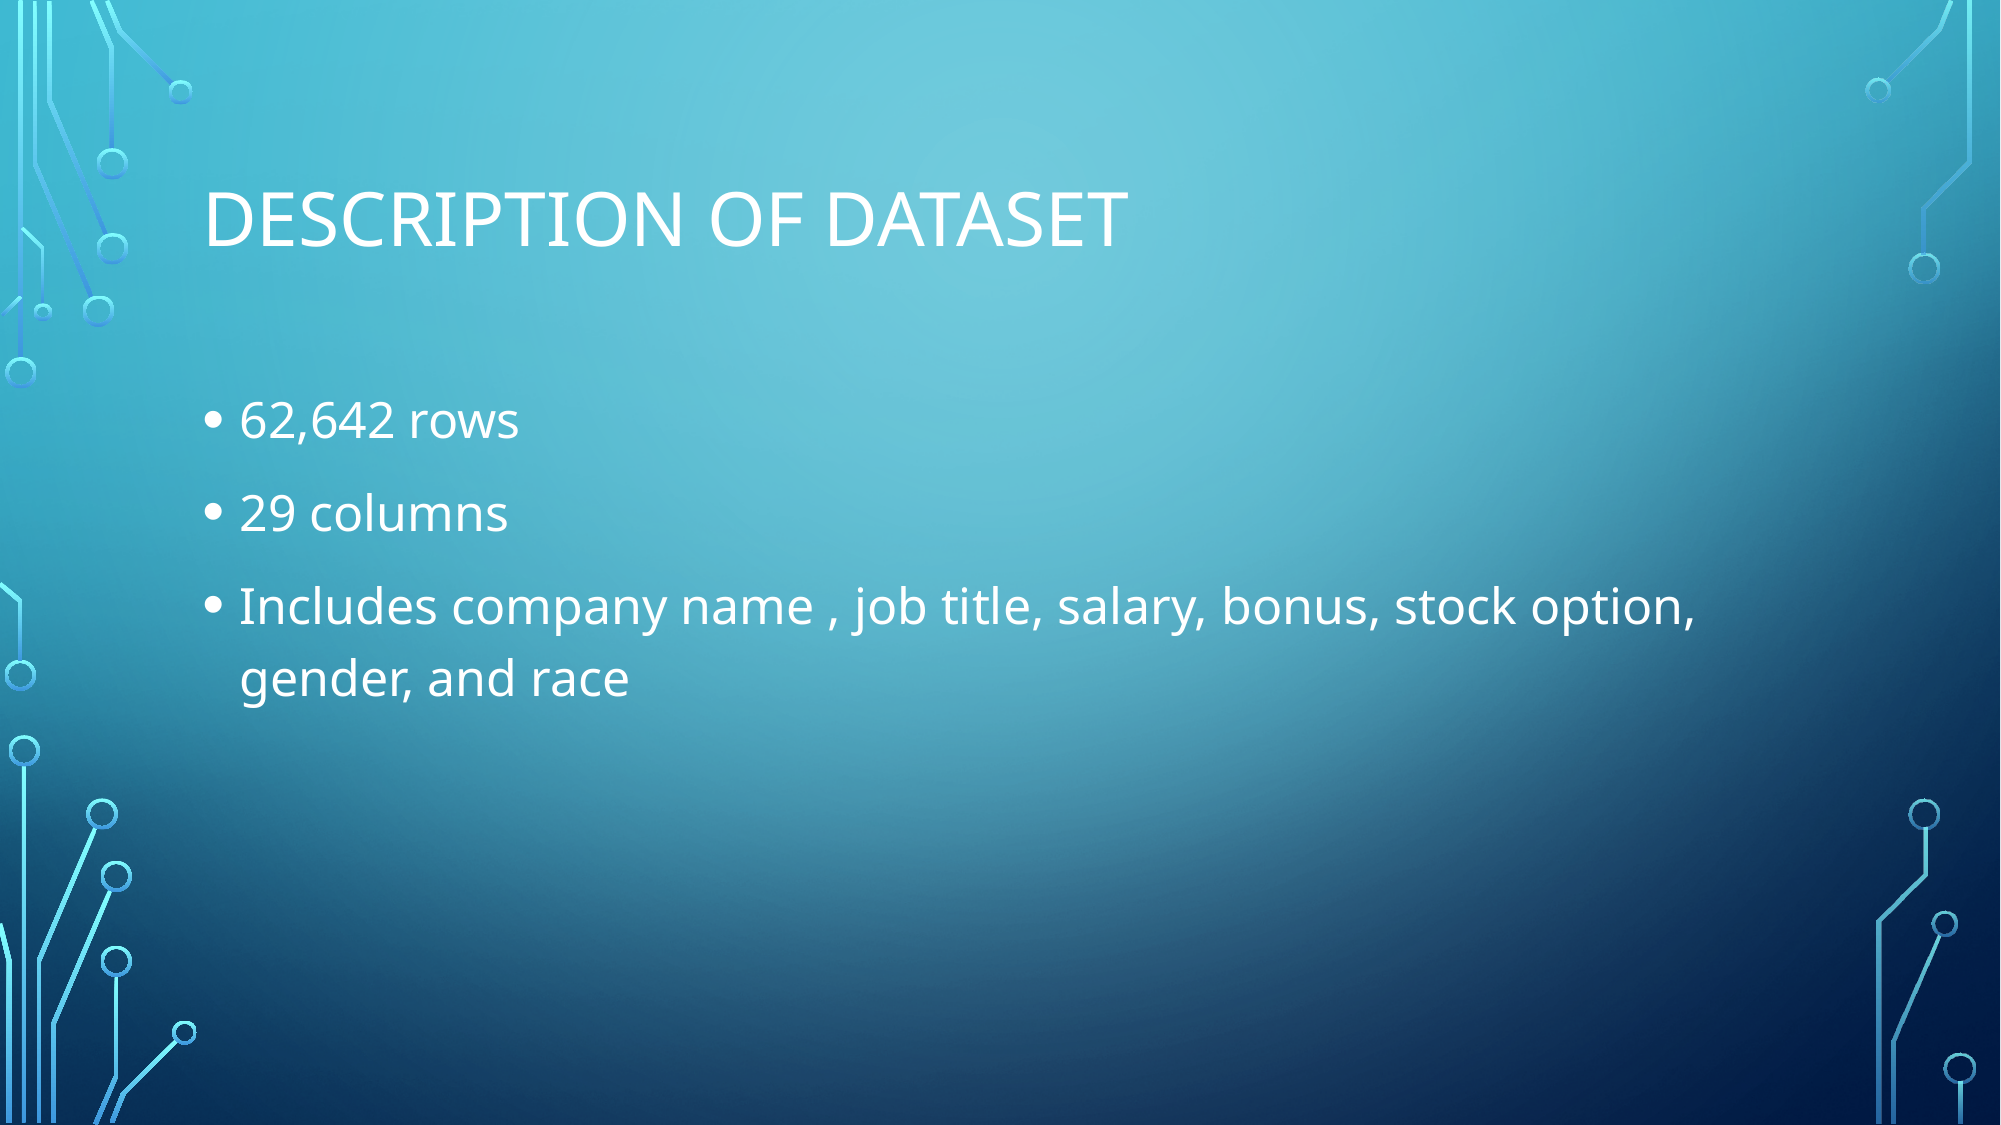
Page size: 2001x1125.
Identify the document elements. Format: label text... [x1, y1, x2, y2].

list 62,642 rows 29 columns Includes company name , job title, salary, bonus, stock option, gender, and race [187, 369, 1813, 950]
title Description of dataset [187, 101, 1813, 344]
